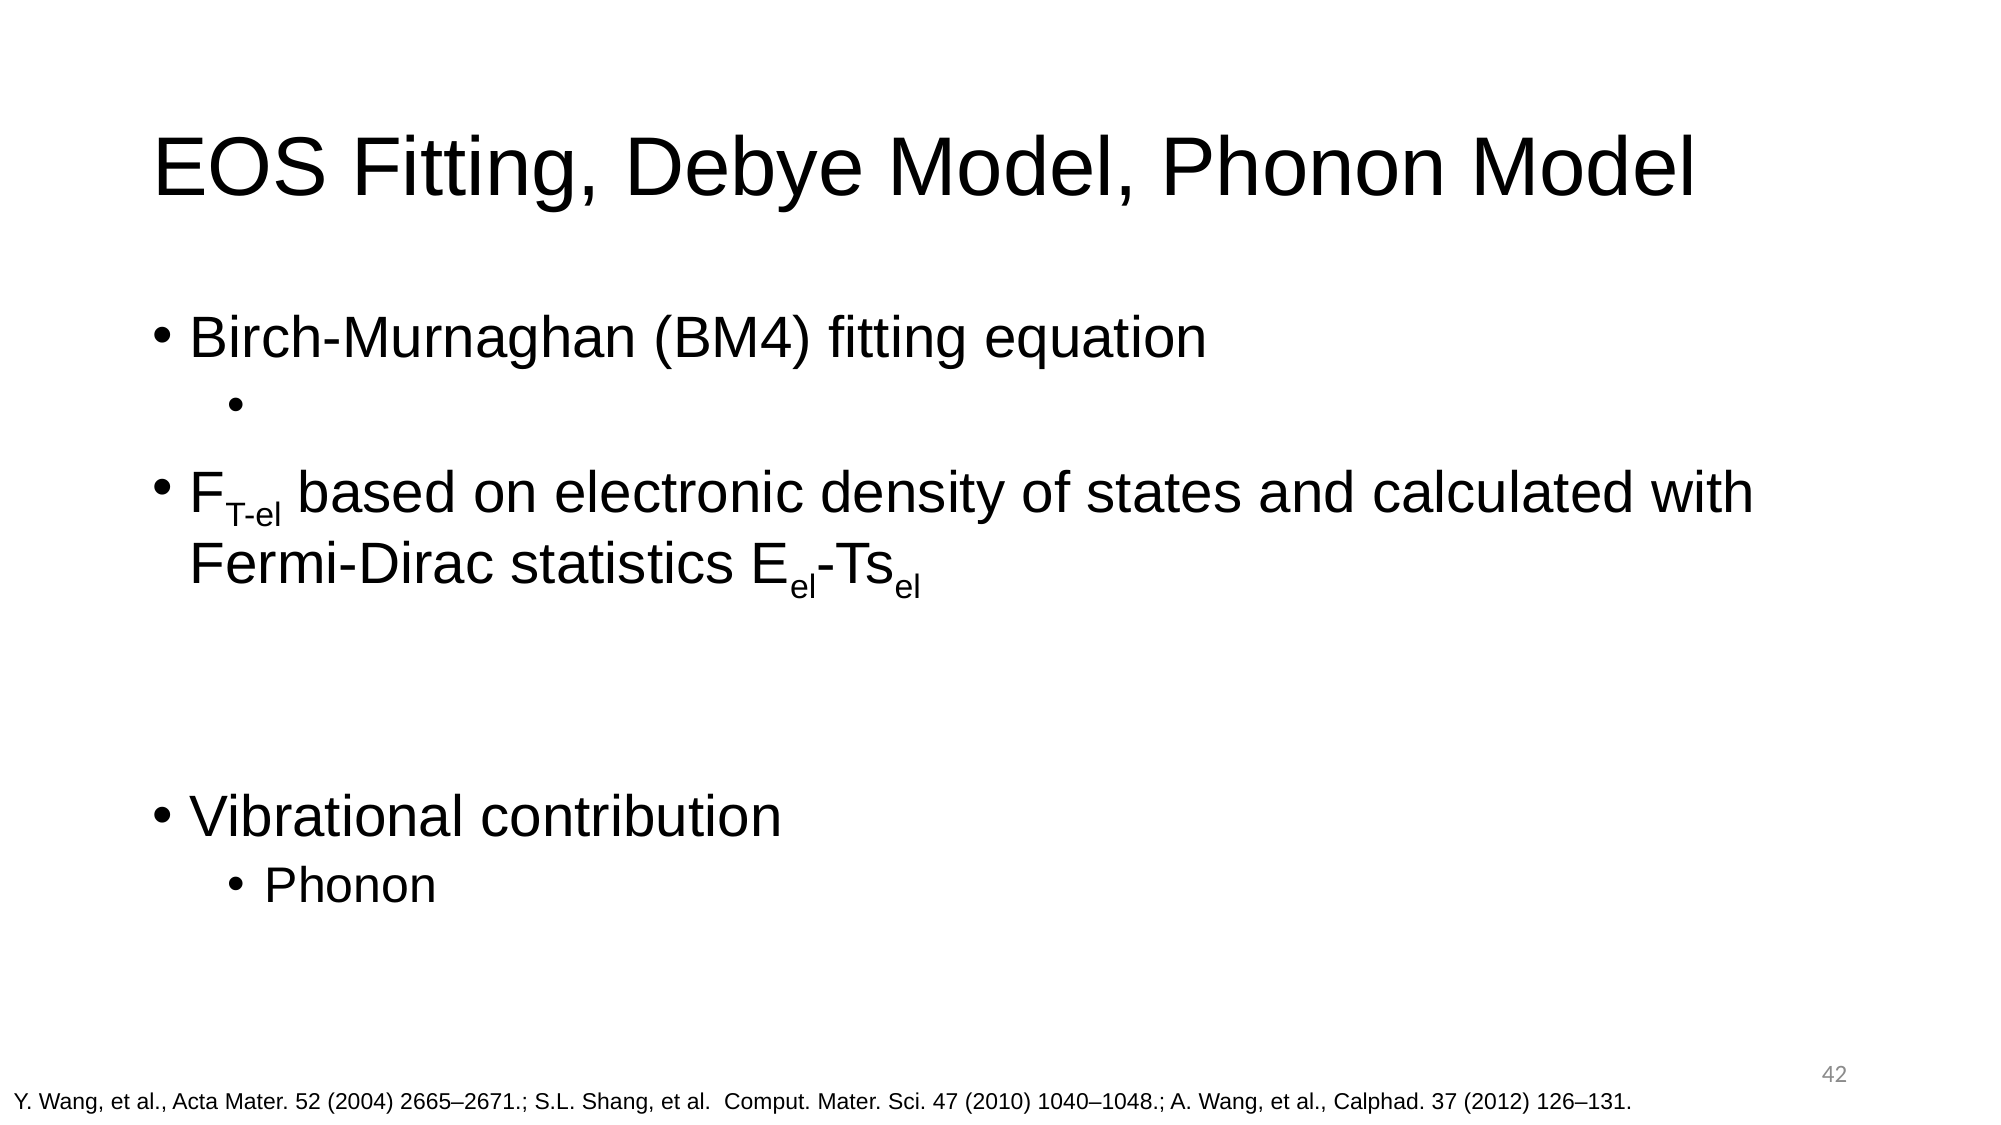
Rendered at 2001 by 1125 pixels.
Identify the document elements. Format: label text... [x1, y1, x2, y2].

text_box Y. Wang, et al., Acta Mater. 52 (2004) 2665–2671.; S.L. Shang, et al. Comput. Mater. Sci. 47 (2010) 1040–1048.; A. Wang, et al., Calphad. 37 (2012) 126–131. [0, 1079, 2000, 1122]
title EOS Fitting, Debye Model, Phonon Model [137, 59, 1863, 278]
slide_number 42 [1412, 1042, 1863, 1103]
